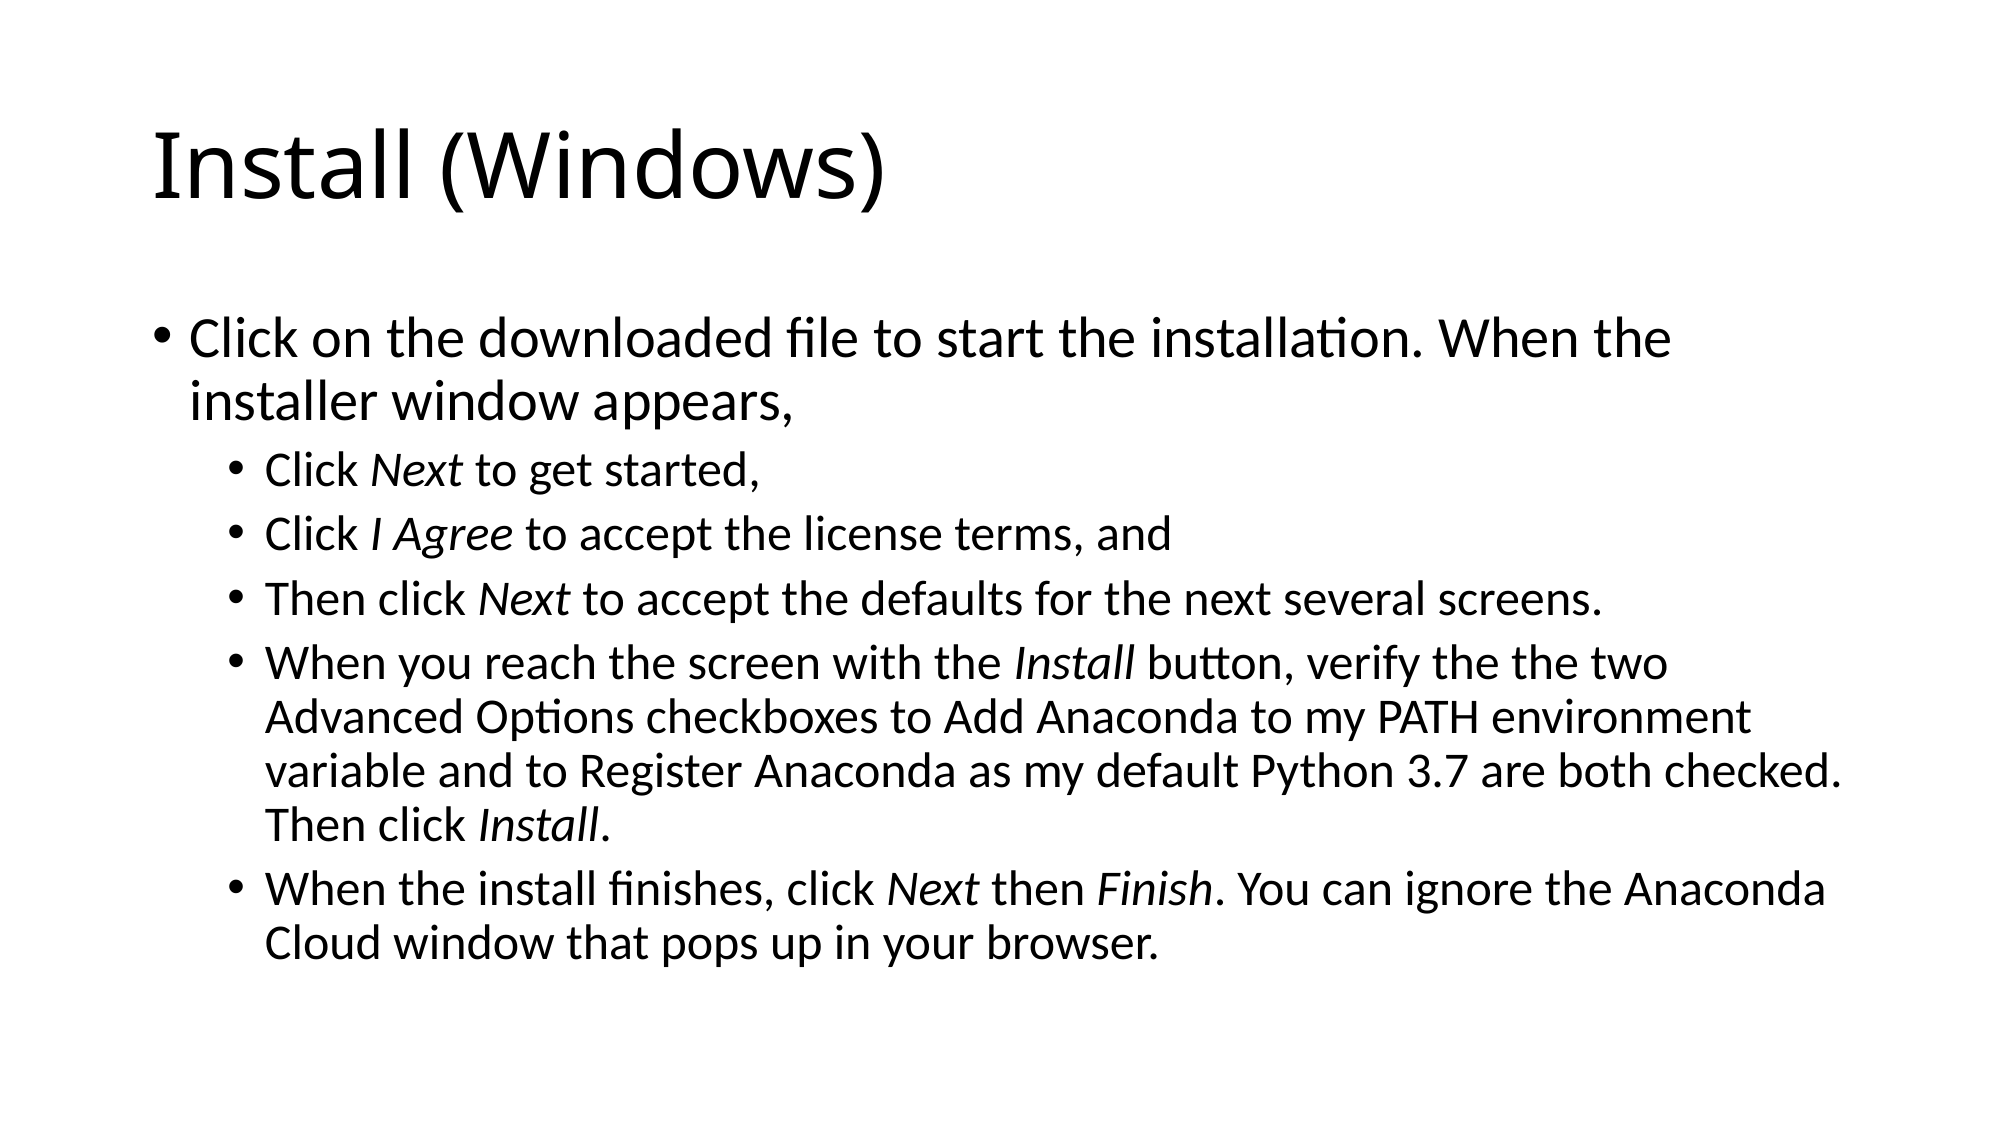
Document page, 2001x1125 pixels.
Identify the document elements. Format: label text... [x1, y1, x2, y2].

title Install (Windows) [137, 59, 1863, 278]
list Click on the downloaded file to start the installation. When the installer window appears, Click Next to get started, Click I Agree to accept the license terms, and Then click Next to accept the defaults for the next several screens. When you reach the screen with the Install button, verify the the two Advanced Options checkboxes to Add Anaconda to my PATH environment variable and to Register Anaconda as my default Python 3.7 are both checked. Then click Install. When the install finishes, click Next then Finish. You can ignore the Anaconda Cloud window that pops up in your browser. [137, 299, 1863, 1014]
